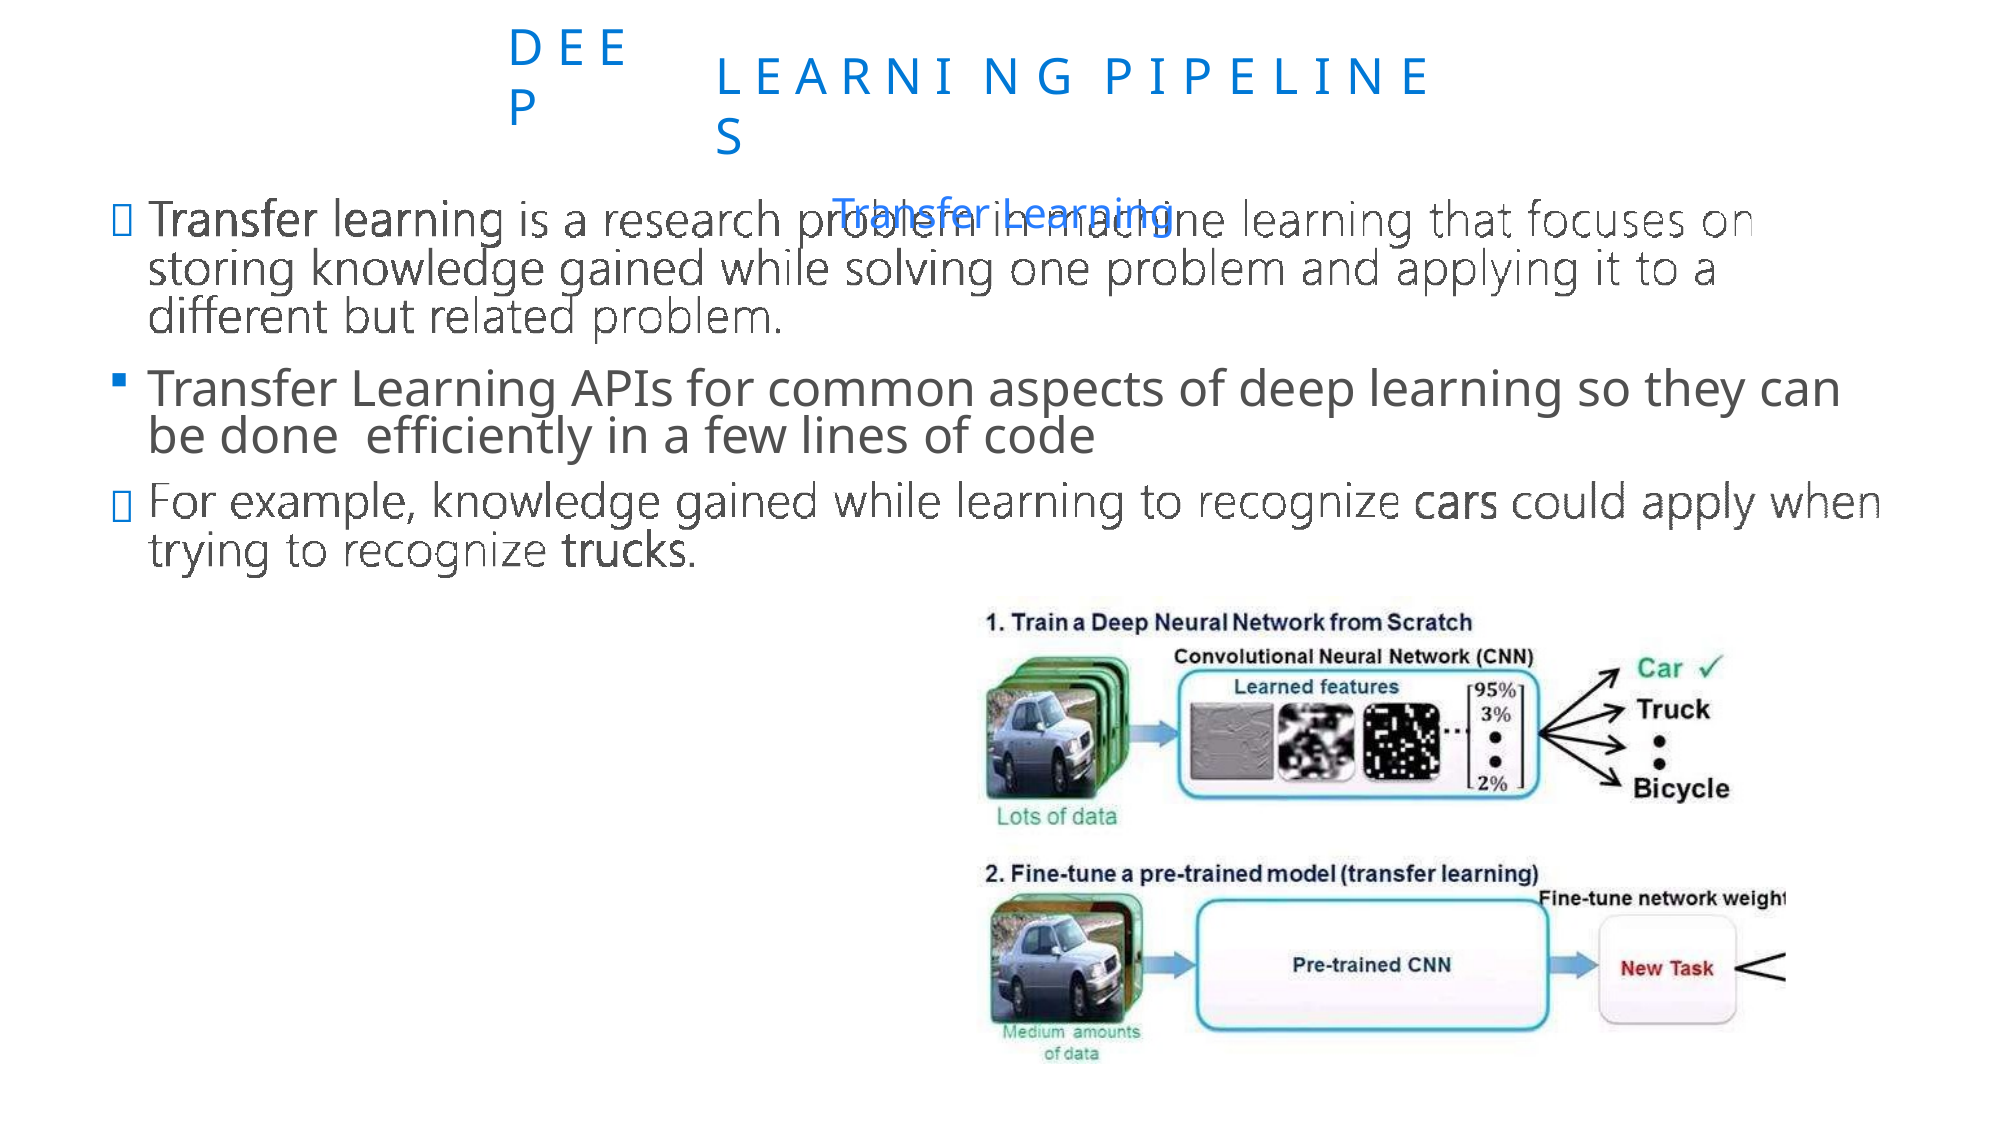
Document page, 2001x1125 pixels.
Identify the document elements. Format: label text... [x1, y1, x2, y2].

text_box [1415, 492, 1497, 519]
text_box [1513, 481, 1879, 530]
text_box [148, 481, 1399, 578]
title D E E P [505, 0, 672, 170]
text_box  Transfer Learning APIs for common aspects of deep learning so they can be done efficiently in a few lines of code  [106, 189, 1893, 532]
text_box L E A R N I N G P I P E L I N E S Transfer Learning [713, 15, 1449, 237]
text_box [976, 596, 1786, 1064]
